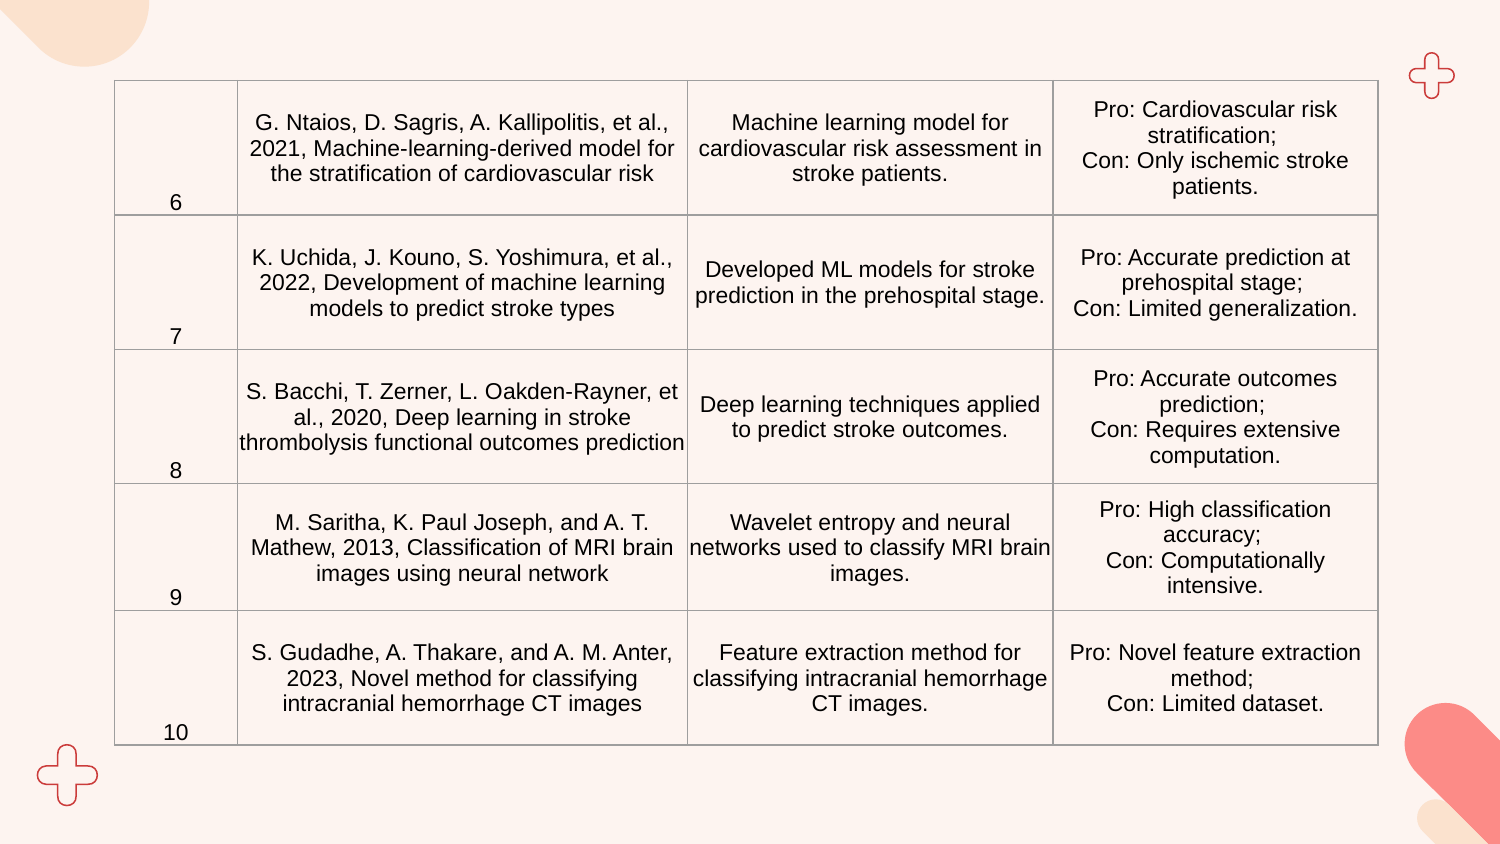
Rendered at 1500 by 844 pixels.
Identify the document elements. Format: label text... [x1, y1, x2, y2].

table_cell 8 [115, 350, 237, 483]
table_header Pro: Cardiovascular risk stratification; Con: Only ischemic stroke patients. [1054, 81, 1377, 214]
table_cell Pro: High classification accuracy; Con: Computationally intensive. [1054, 484, 1377, 610]
table_cell 9 [115, 484, 237, 610]
table_cell M. Saritha, K. Paul Joseph, and A. T. Mathew, 2013, Classification of MRI brain images using neural network [238, 484, 687, 610]
table_cell K. Uchida, J. Kouno, S. Yoshimura, et al., 2022, Development of machine learning models to predict stroke types [238, 216, 687, 349]
table_cell Pro: Accurate prediction at prehospital stage; Con: Limited generalization. [1054, 216, 1377, 349]
table_cell 10 [115, 611, 237, 744]
table_cell 7 [115, 216, 237, 349]
table_cell S. Bacchi, T. Zerner, L. Oakden-Rayner, et al., 2020, Deep learning in stroke thrombolysis functional outcomes prediction [238, 350, 687, 483]
table_cell Deep learning techniques applied to predict stroke outcomes. [688, 350, 1052, 483]
table_cell Feature extraction method for classifying intracranial hemorrhage CT images. [688, 611, 1052, 744]
table_cell Pro: Accurate outcomes prediction; Con: Requires extensive computation. [1054, 350, 1377, 483]
table_cell Wavelet entropy and neural networks used to classify MRI brain images. [688, 484, 1052, 610]
table_cell S. Gudadhe, A. Thakare, and A. M. Anter, 2023, Novel method for classifying intracranial hemorrhage CT images [238, 611, 687, 744]
table_header Machine learning model for cardiovascular risk assessment in stroke patients. [688, 81, 1052, 214]
table_cell Pro: Novel feature extraction method; Con: Limited dataset. [1054, 611, 1377, 744]
table_cell Developed ML models for stroke prediction in the prehospital stage. [688, 216, 1052, 349]
table_header 6 [115, 81, 237, 214]
table_header G. Ntaios, D. Sagris, A. Kallipolitis, et al., 2021, Machine-learning-derived model for the stratification of cardiovascular risk [238, 81, 687, 214]
